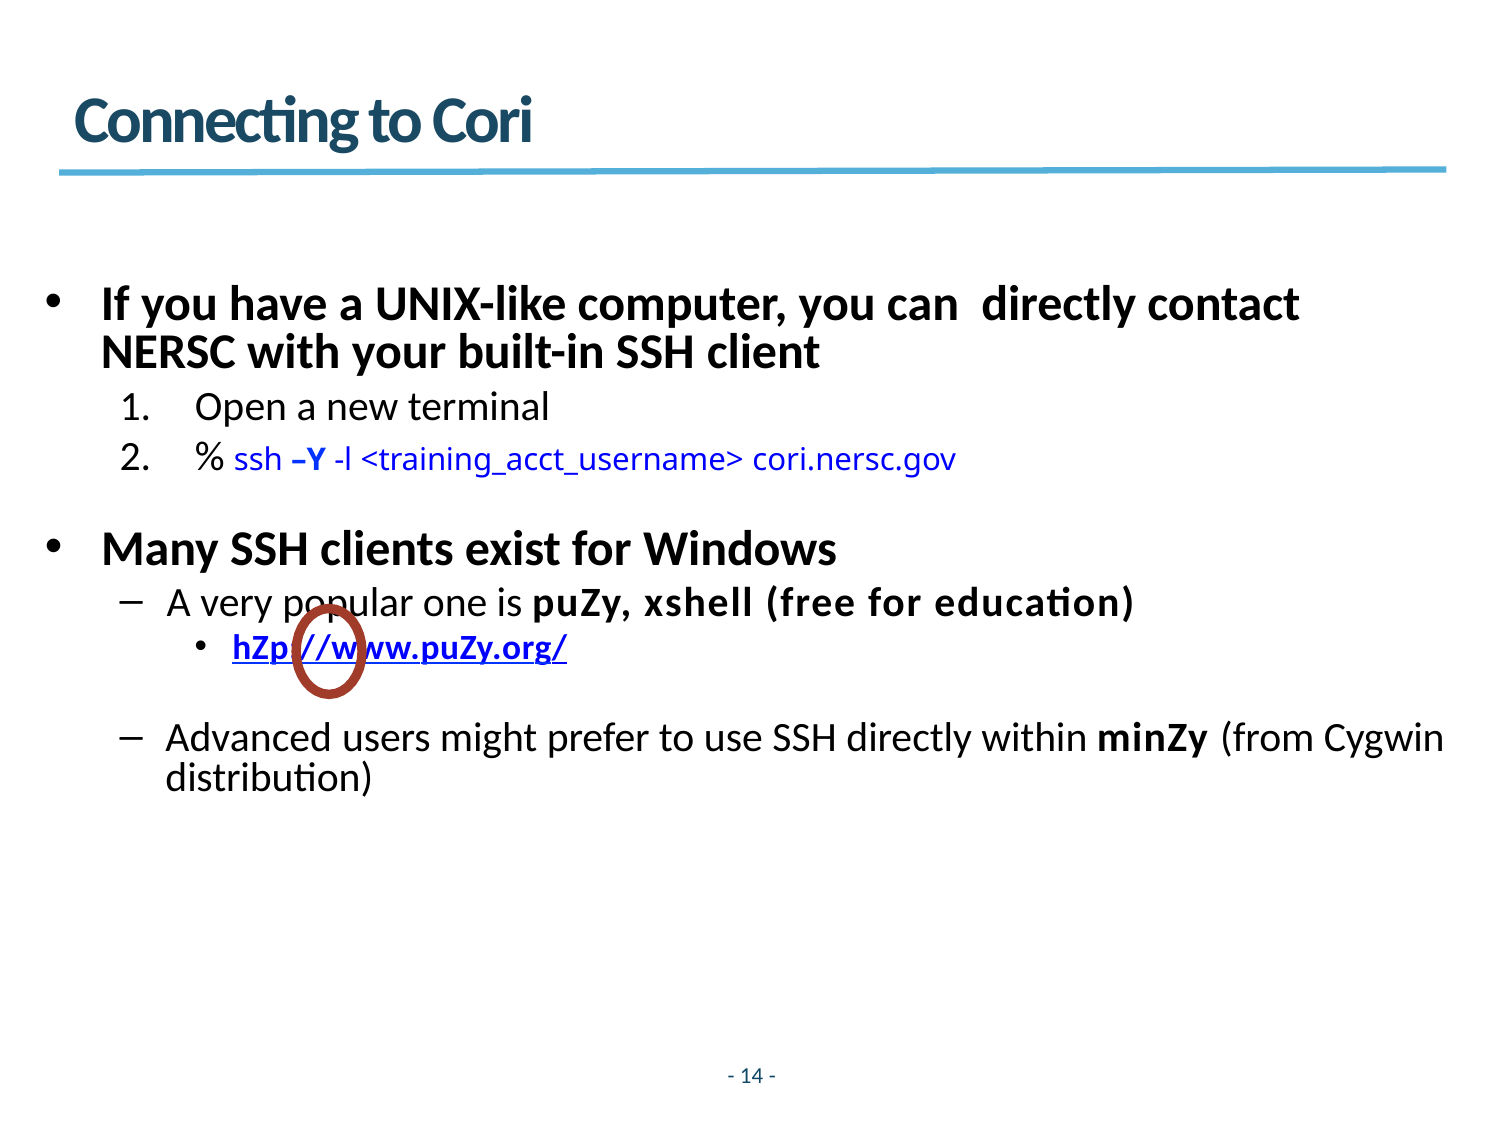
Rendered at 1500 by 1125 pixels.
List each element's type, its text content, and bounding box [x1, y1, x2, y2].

text_box - 14 - [725, 1058, 778, 1089]
text_box [296, 608, 363, 695]
title Connecting to Cori [72, 73, 565, 207]
text_box If you have a UNIX-like computer, you can directly contact NERSC with your built-in SSH client Open a new terminal % ssh –Y -l <training_acct_username> cori.nersc.gov Many SSH clients exist for Windows A very popular one is puZy, xshell (free for education) hZp://www.puZy.org/ Advanced users might prefer to use SSH directly within minZy (from Cygwin distribution) [42, 207, 1456, 801]
